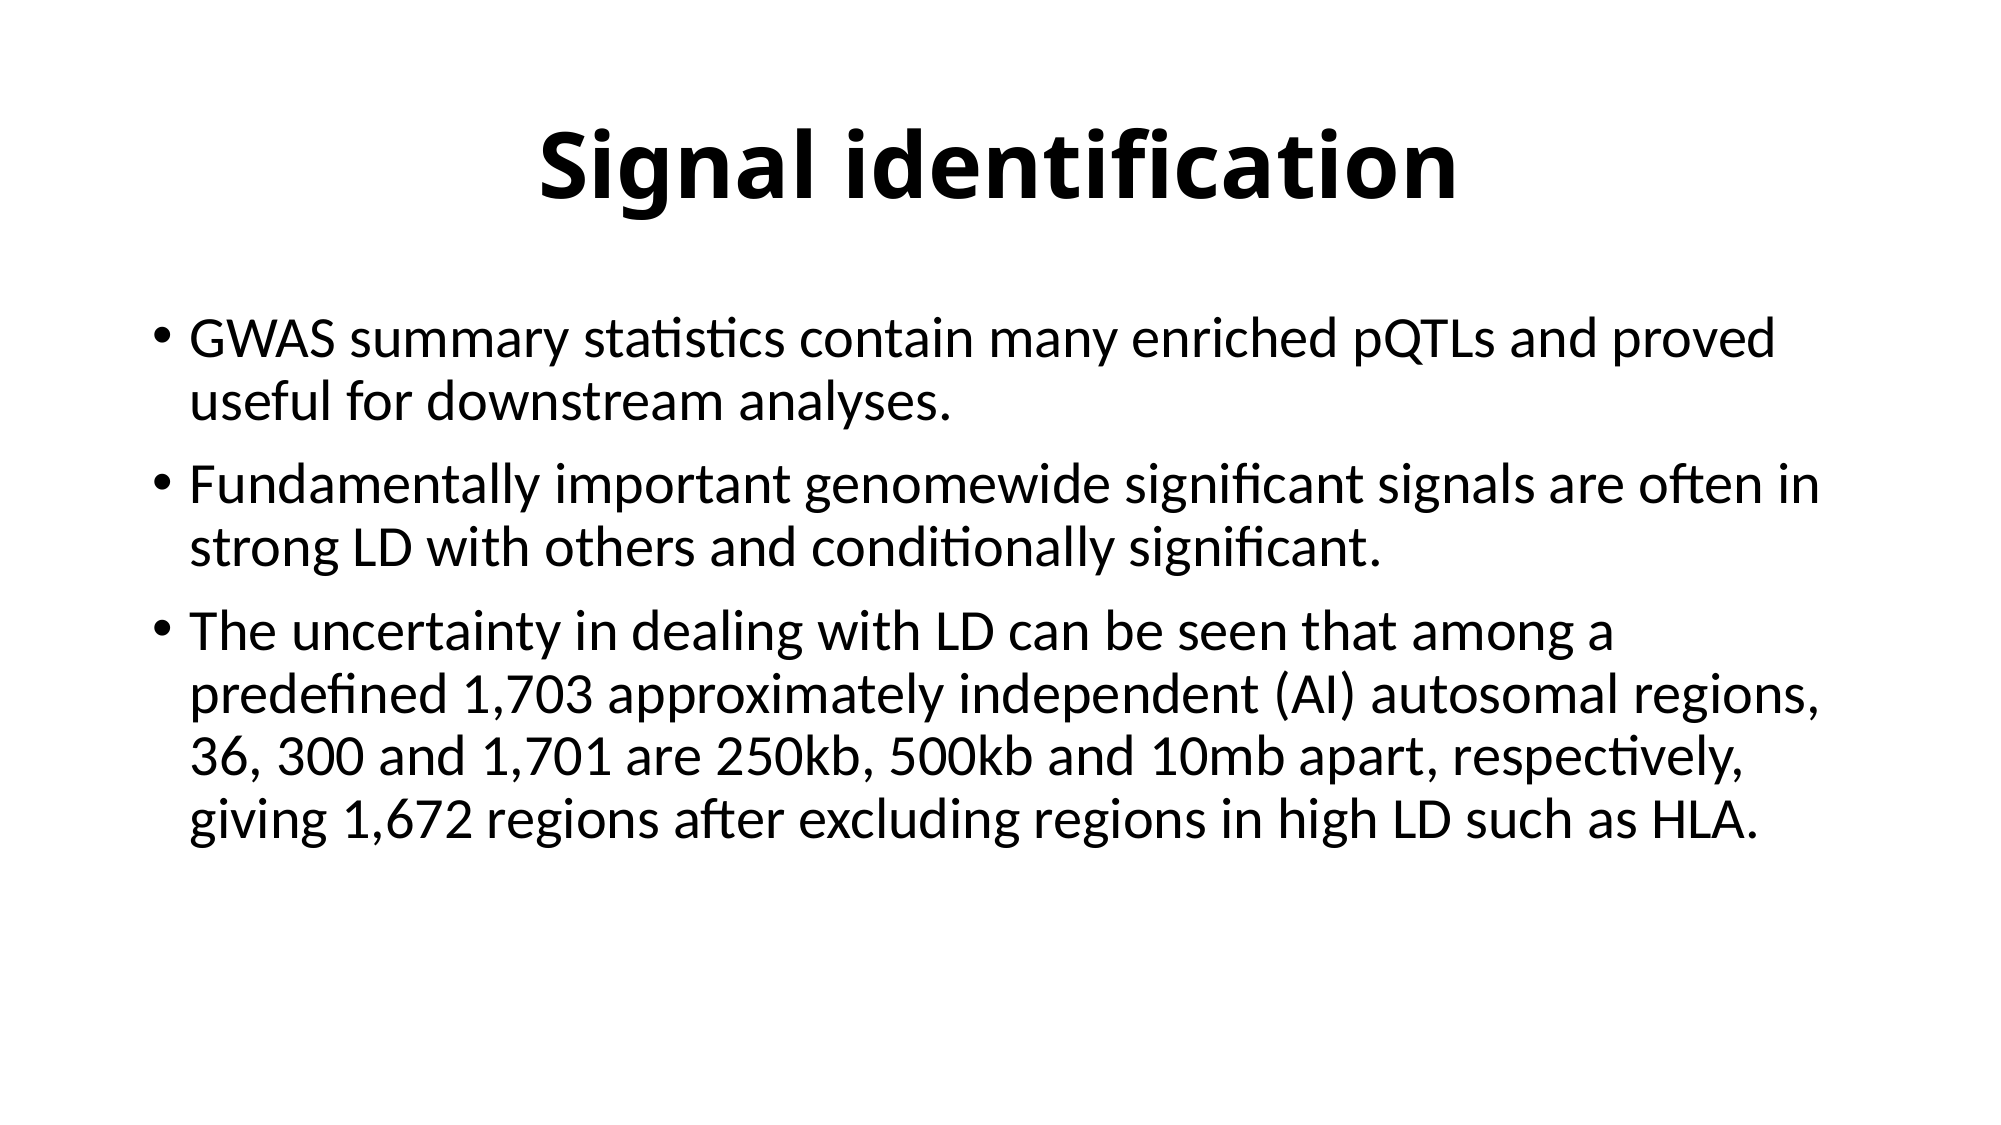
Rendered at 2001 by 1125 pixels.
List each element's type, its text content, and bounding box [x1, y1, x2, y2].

title Signal identification [137, 59, 1863, 278]
list GWAS summary statistics contain many enriched pQTLs and proved useful for downstream analyses. Fundamentally important genomewide significant signals are often in strong LD with others and conditionally significant. The uncertainty in dealing with LD can be seen that among a predefined 1,703 approximately independent (AI) autosomal regions, 36, 300 and 1,701 are 250kb, 500kb and 10mb apart, respectively, giving 1,672 regions after excluding regions in high LD such as HLA. [137, 299, 1863, 1014]
